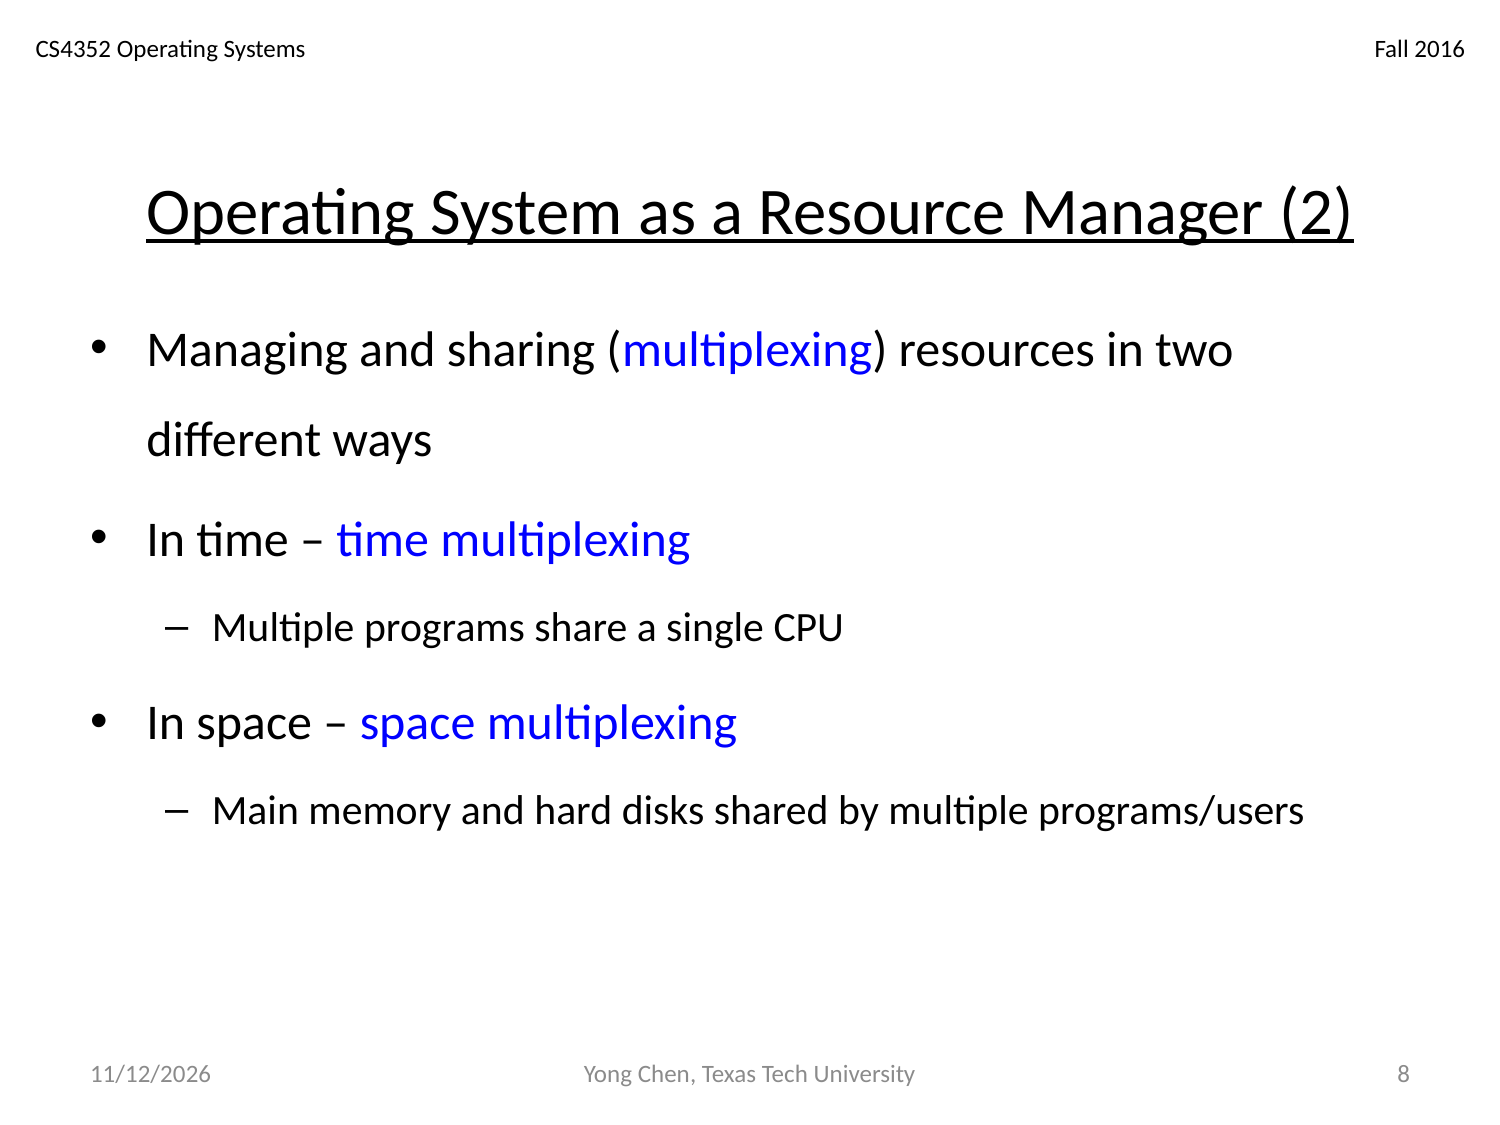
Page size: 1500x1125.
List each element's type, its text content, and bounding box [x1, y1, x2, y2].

footer Yong Chen, Texas Tech University [512, 1042, 988, 1103]
title Operating System as a Resource Manager (2) [75, 160, 1425, 263]
list Managing and sharing (multiplexing) resources in two different ways In time – time multiplexing Multiple programs share a single CPU In space – space multiplexing Main memory and hard disks shared by multiple programs/users [75, 279, 1425, 1029]
slide_number 8 [1074, 1042, 1425, 1103]
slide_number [75, 1042, 425, 1103]
